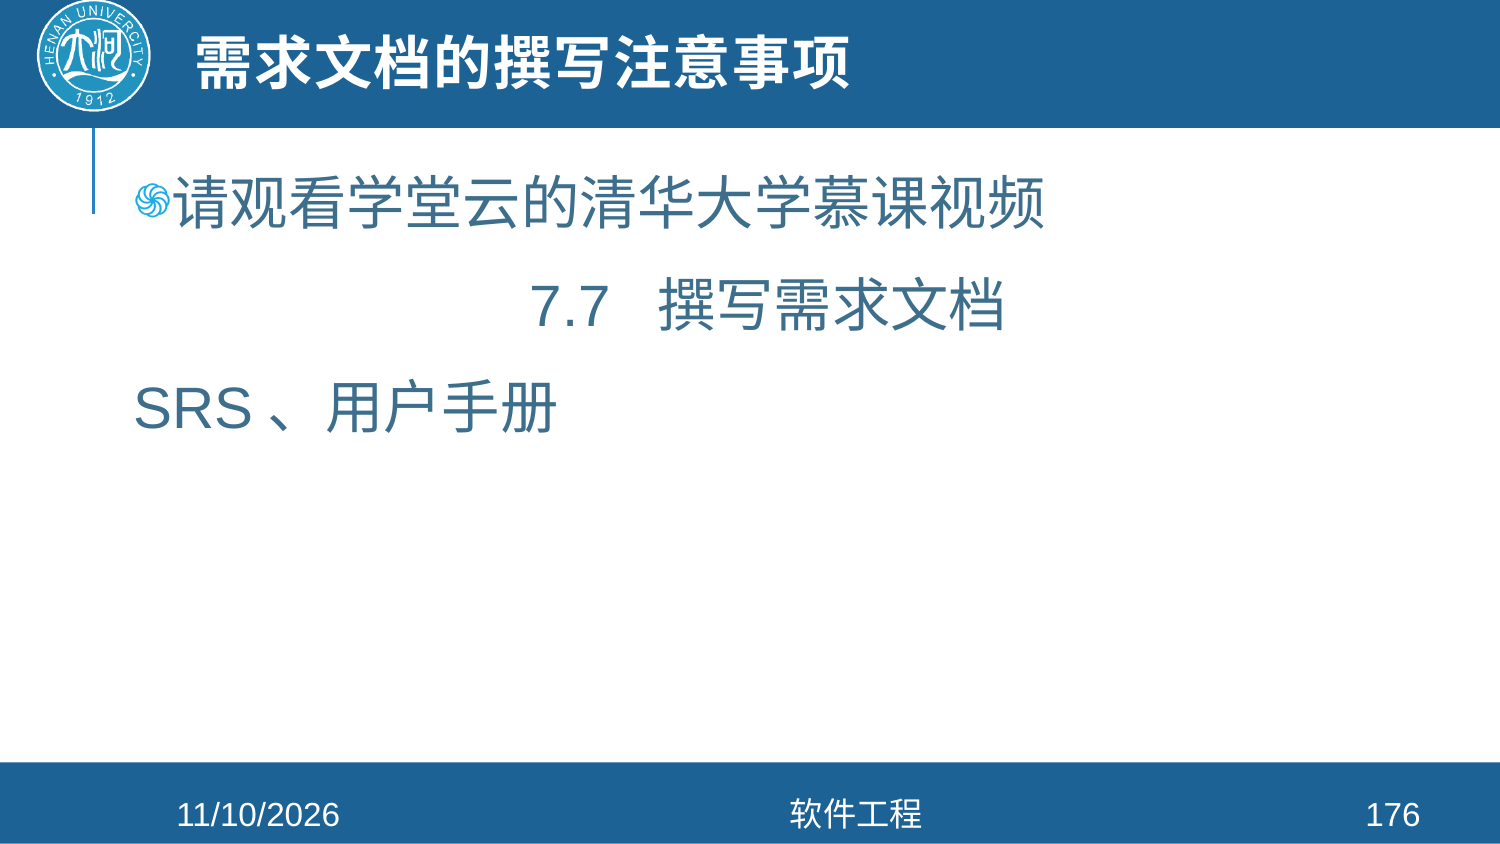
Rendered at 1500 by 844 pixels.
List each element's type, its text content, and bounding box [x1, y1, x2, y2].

slide_number 176 [1333, 796, 1454, 830]
footer 软件工程 [391, 796, 1322, 830]
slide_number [126, 796, 391, 830]
title 需求文档的撰写注意事项 [179, 0, 1454, 136]
list 请观看学堂云的清华大学慕课视频 7.7 撰写需求文档 SRS、用户手册 [126, 151, 1411, 777]
